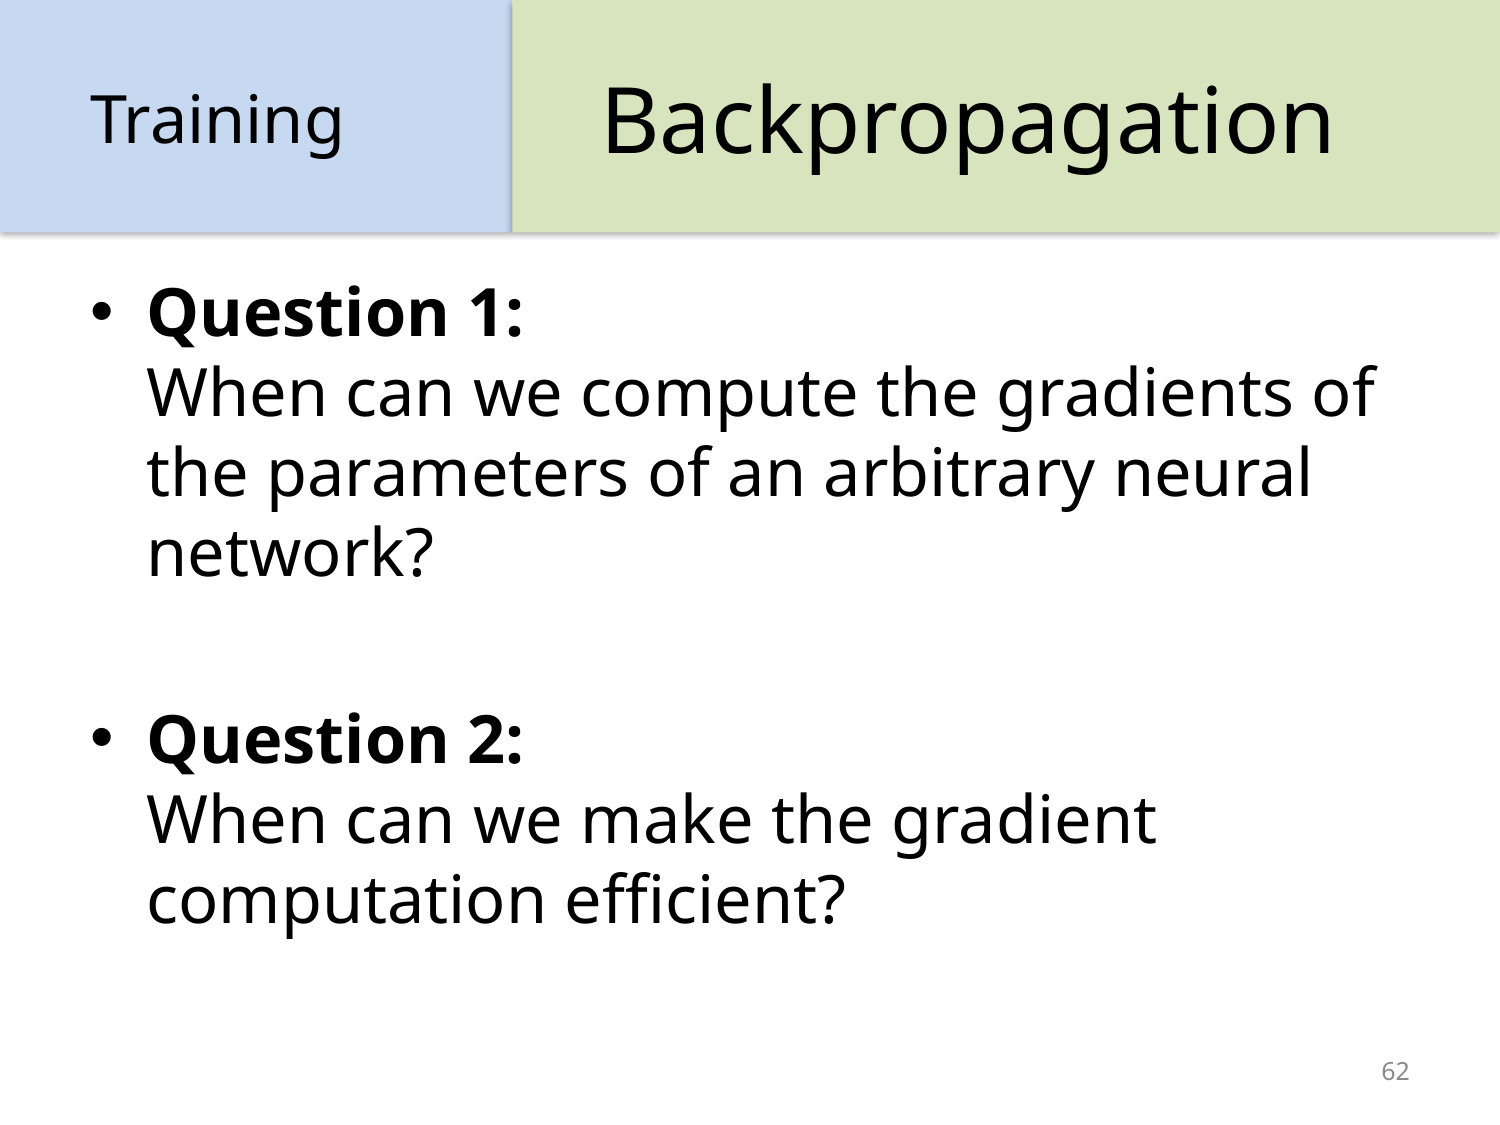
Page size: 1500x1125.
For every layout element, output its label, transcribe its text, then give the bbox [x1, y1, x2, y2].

slide_number 62 [1074, 1042, 1425, 1103]
title Backpropagation [513, 23, 1425, 211]
list Question 1: When can we compute the gradients of the parameters of an arbitrary neural network? Question 2: When can we make the gradient computation efficient? [75, 262, 1425, 1005]
list Training [75, 23, 513, 211]
